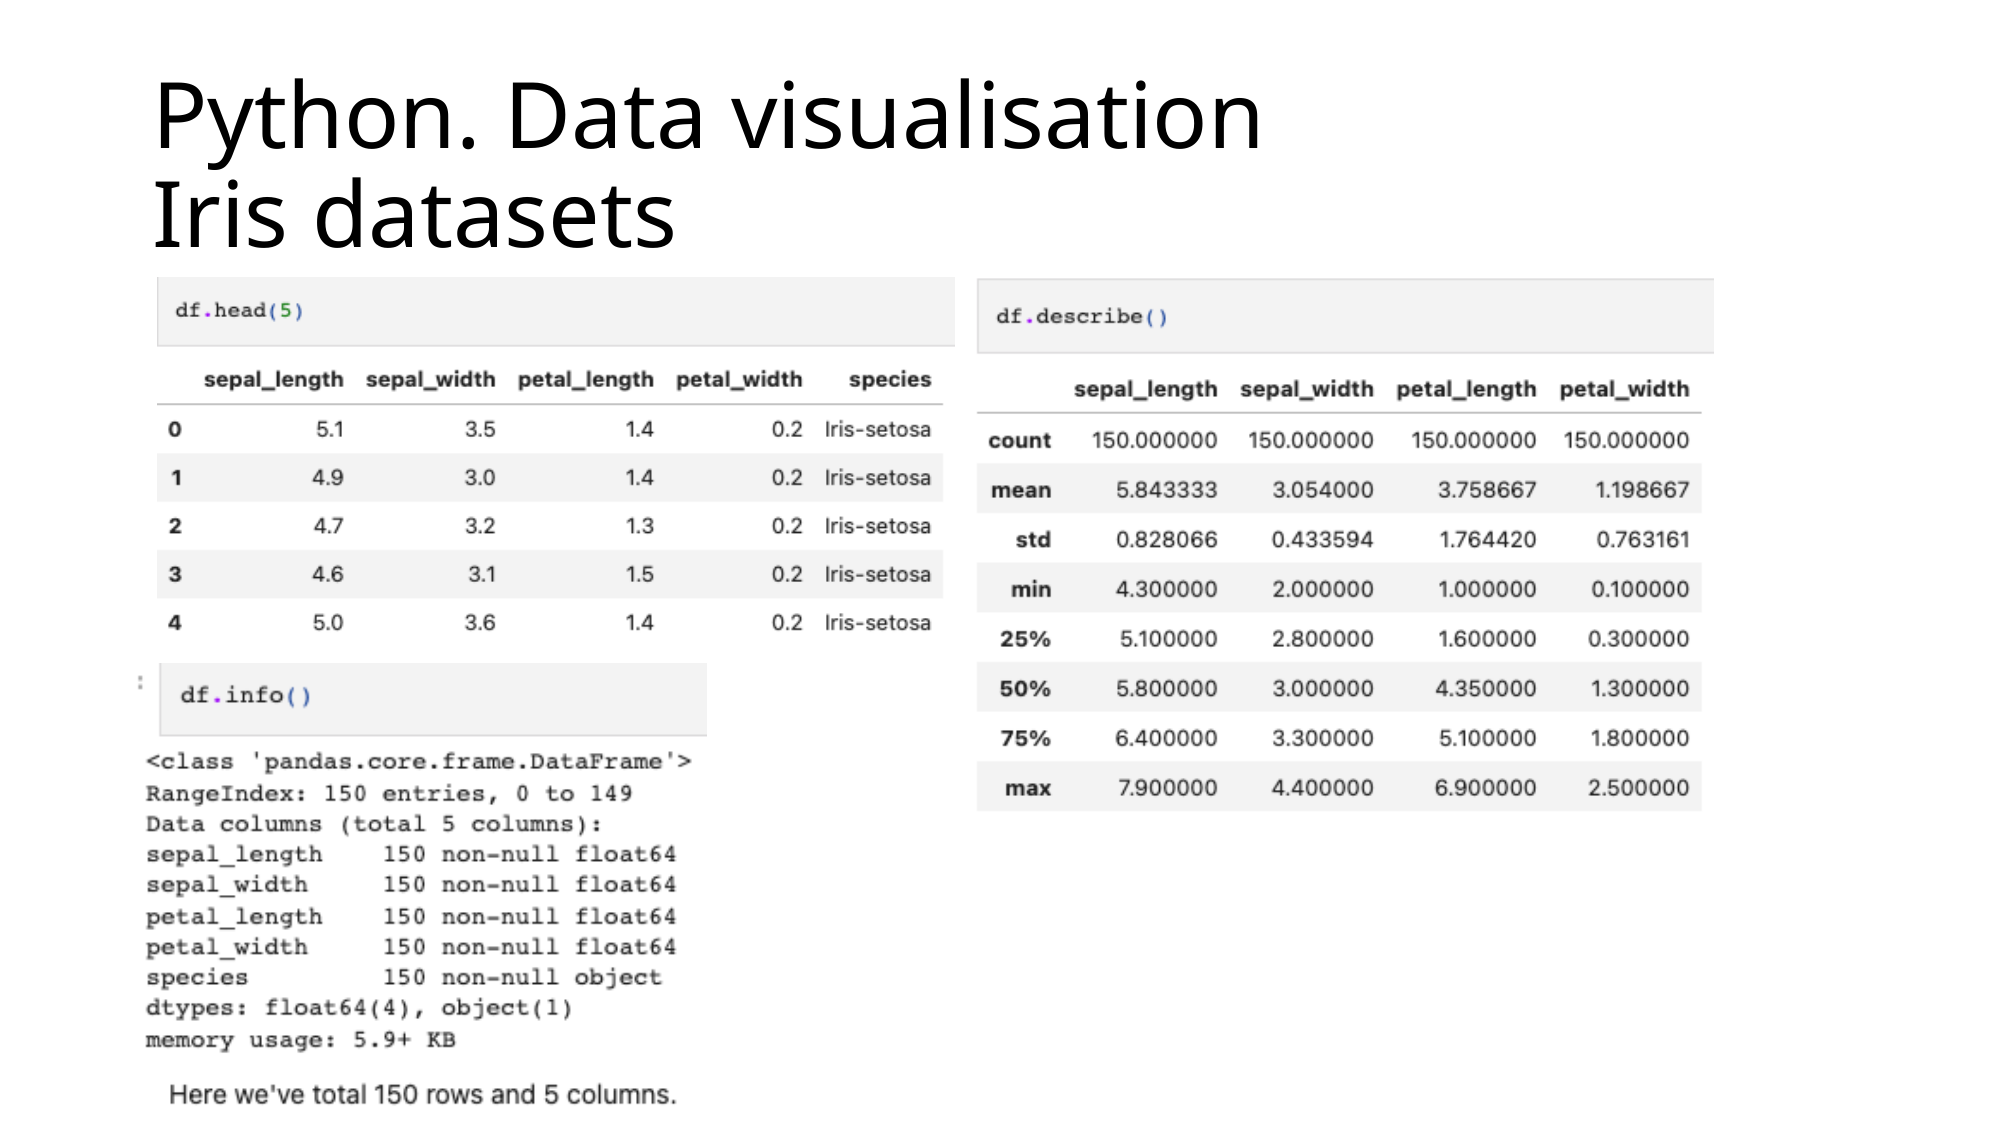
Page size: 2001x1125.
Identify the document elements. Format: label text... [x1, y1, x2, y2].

title Python. Data visualisation Iris datasets [137, 59, 1863, 278]
picture [974, 277, 1714, 825]
picture [156, 277, 955, 657]
picture [137, 663, 707, 1125]
